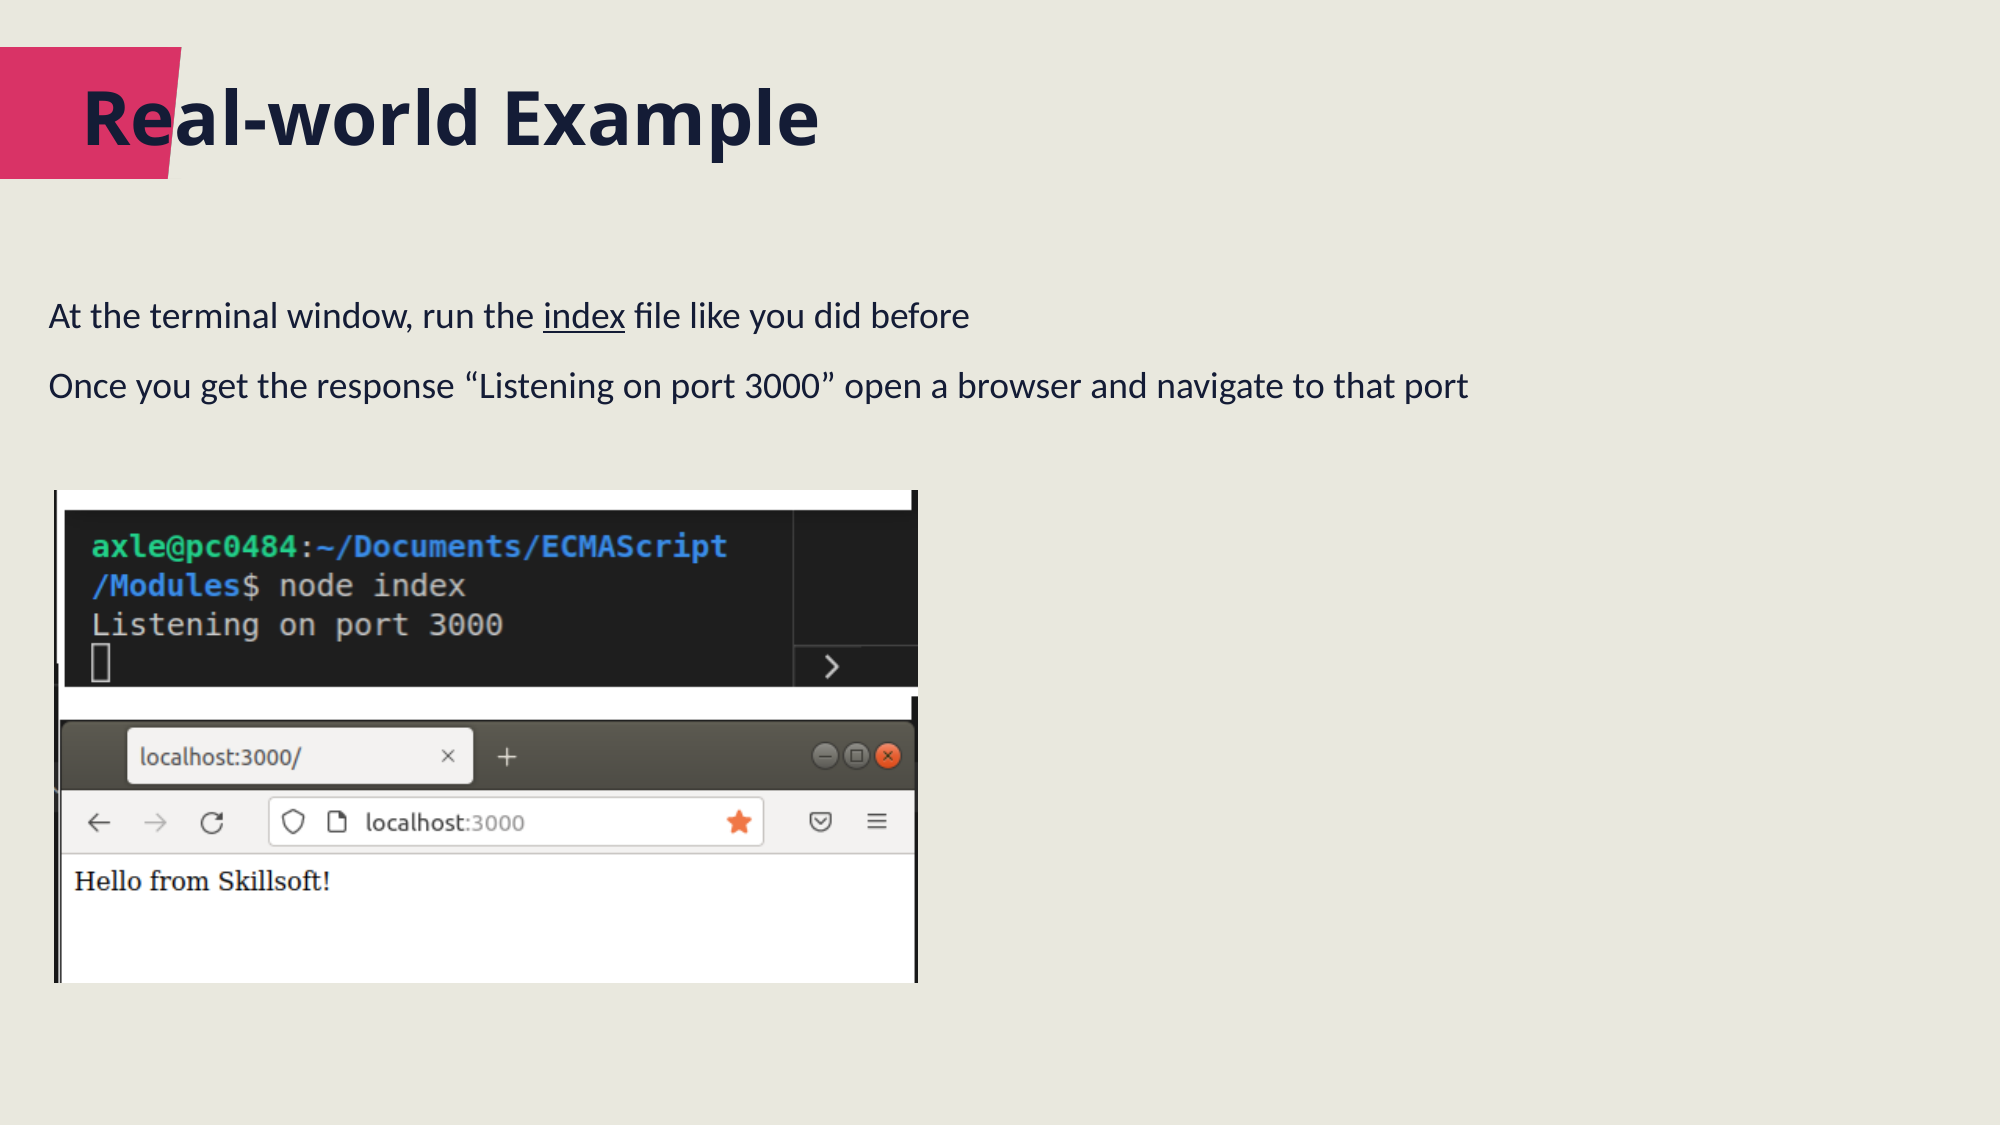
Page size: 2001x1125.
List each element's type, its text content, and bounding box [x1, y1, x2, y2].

title Real-world Example [81, 73, 892, 185]
list At the terminal window, run the index file like you did before Once you get the response “Listening on port 3000” open a browser and navigate to that port [48, 220, 1649, 1093]
picture [54, 490, 918, 983]
picture [0, 47, 183, 179]
